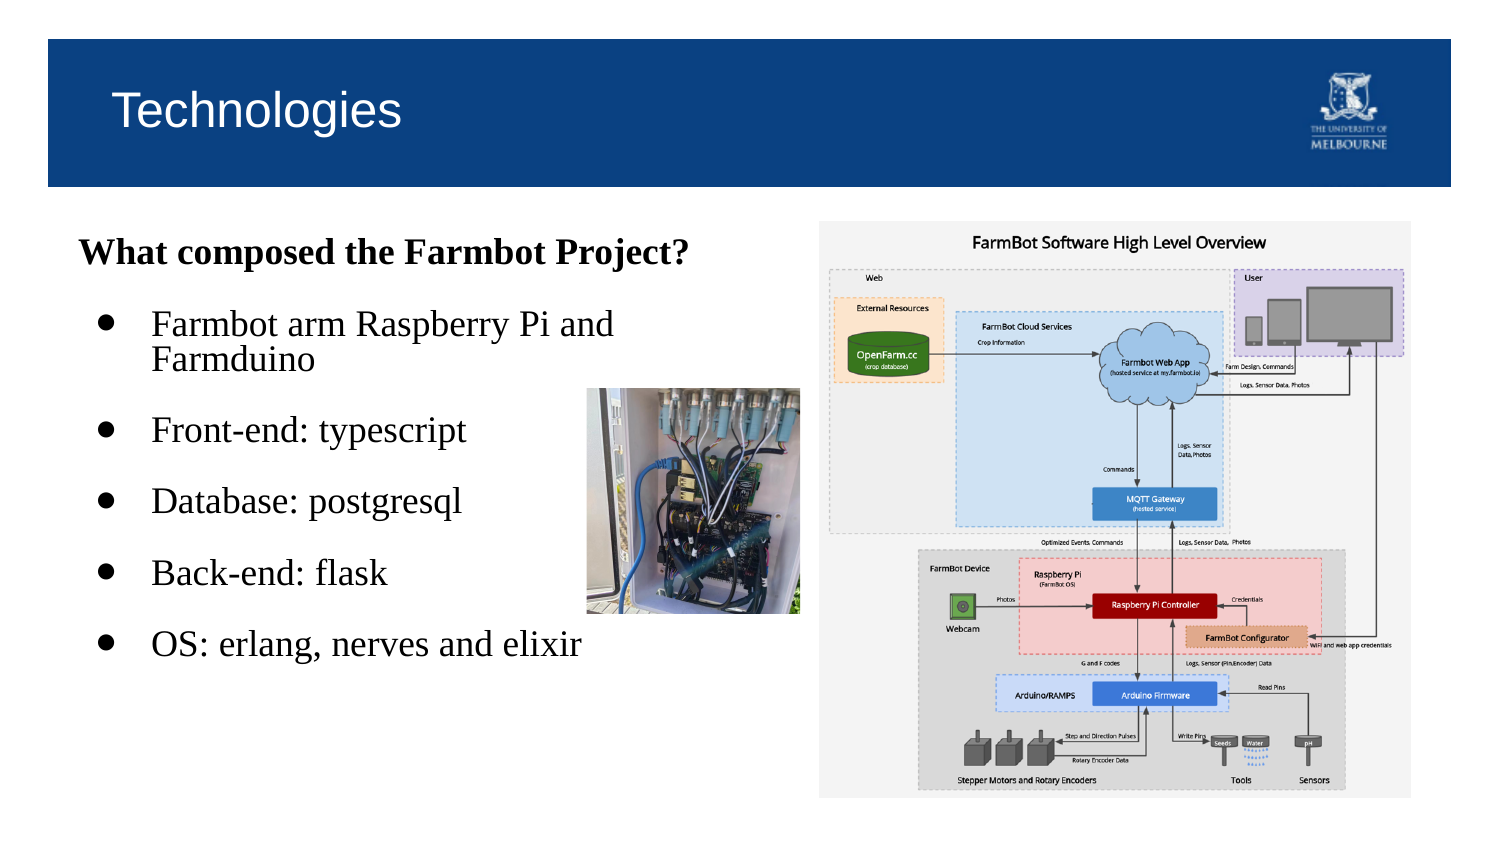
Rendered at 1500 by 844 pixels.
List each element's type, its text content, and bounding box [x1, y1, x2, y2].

picture [819, 221, 1411, 798]
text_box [45, 37, 1454, 200]
text_box What composed the Farmbot Project? Farmbot arm Raspberry Pi and Farmduino Front-end: typescript Database: postgresql Back-end: flask OS: erlang, nerves and elixir [76, 221, 700, 781]
picture [586, 388, 801, 614]
